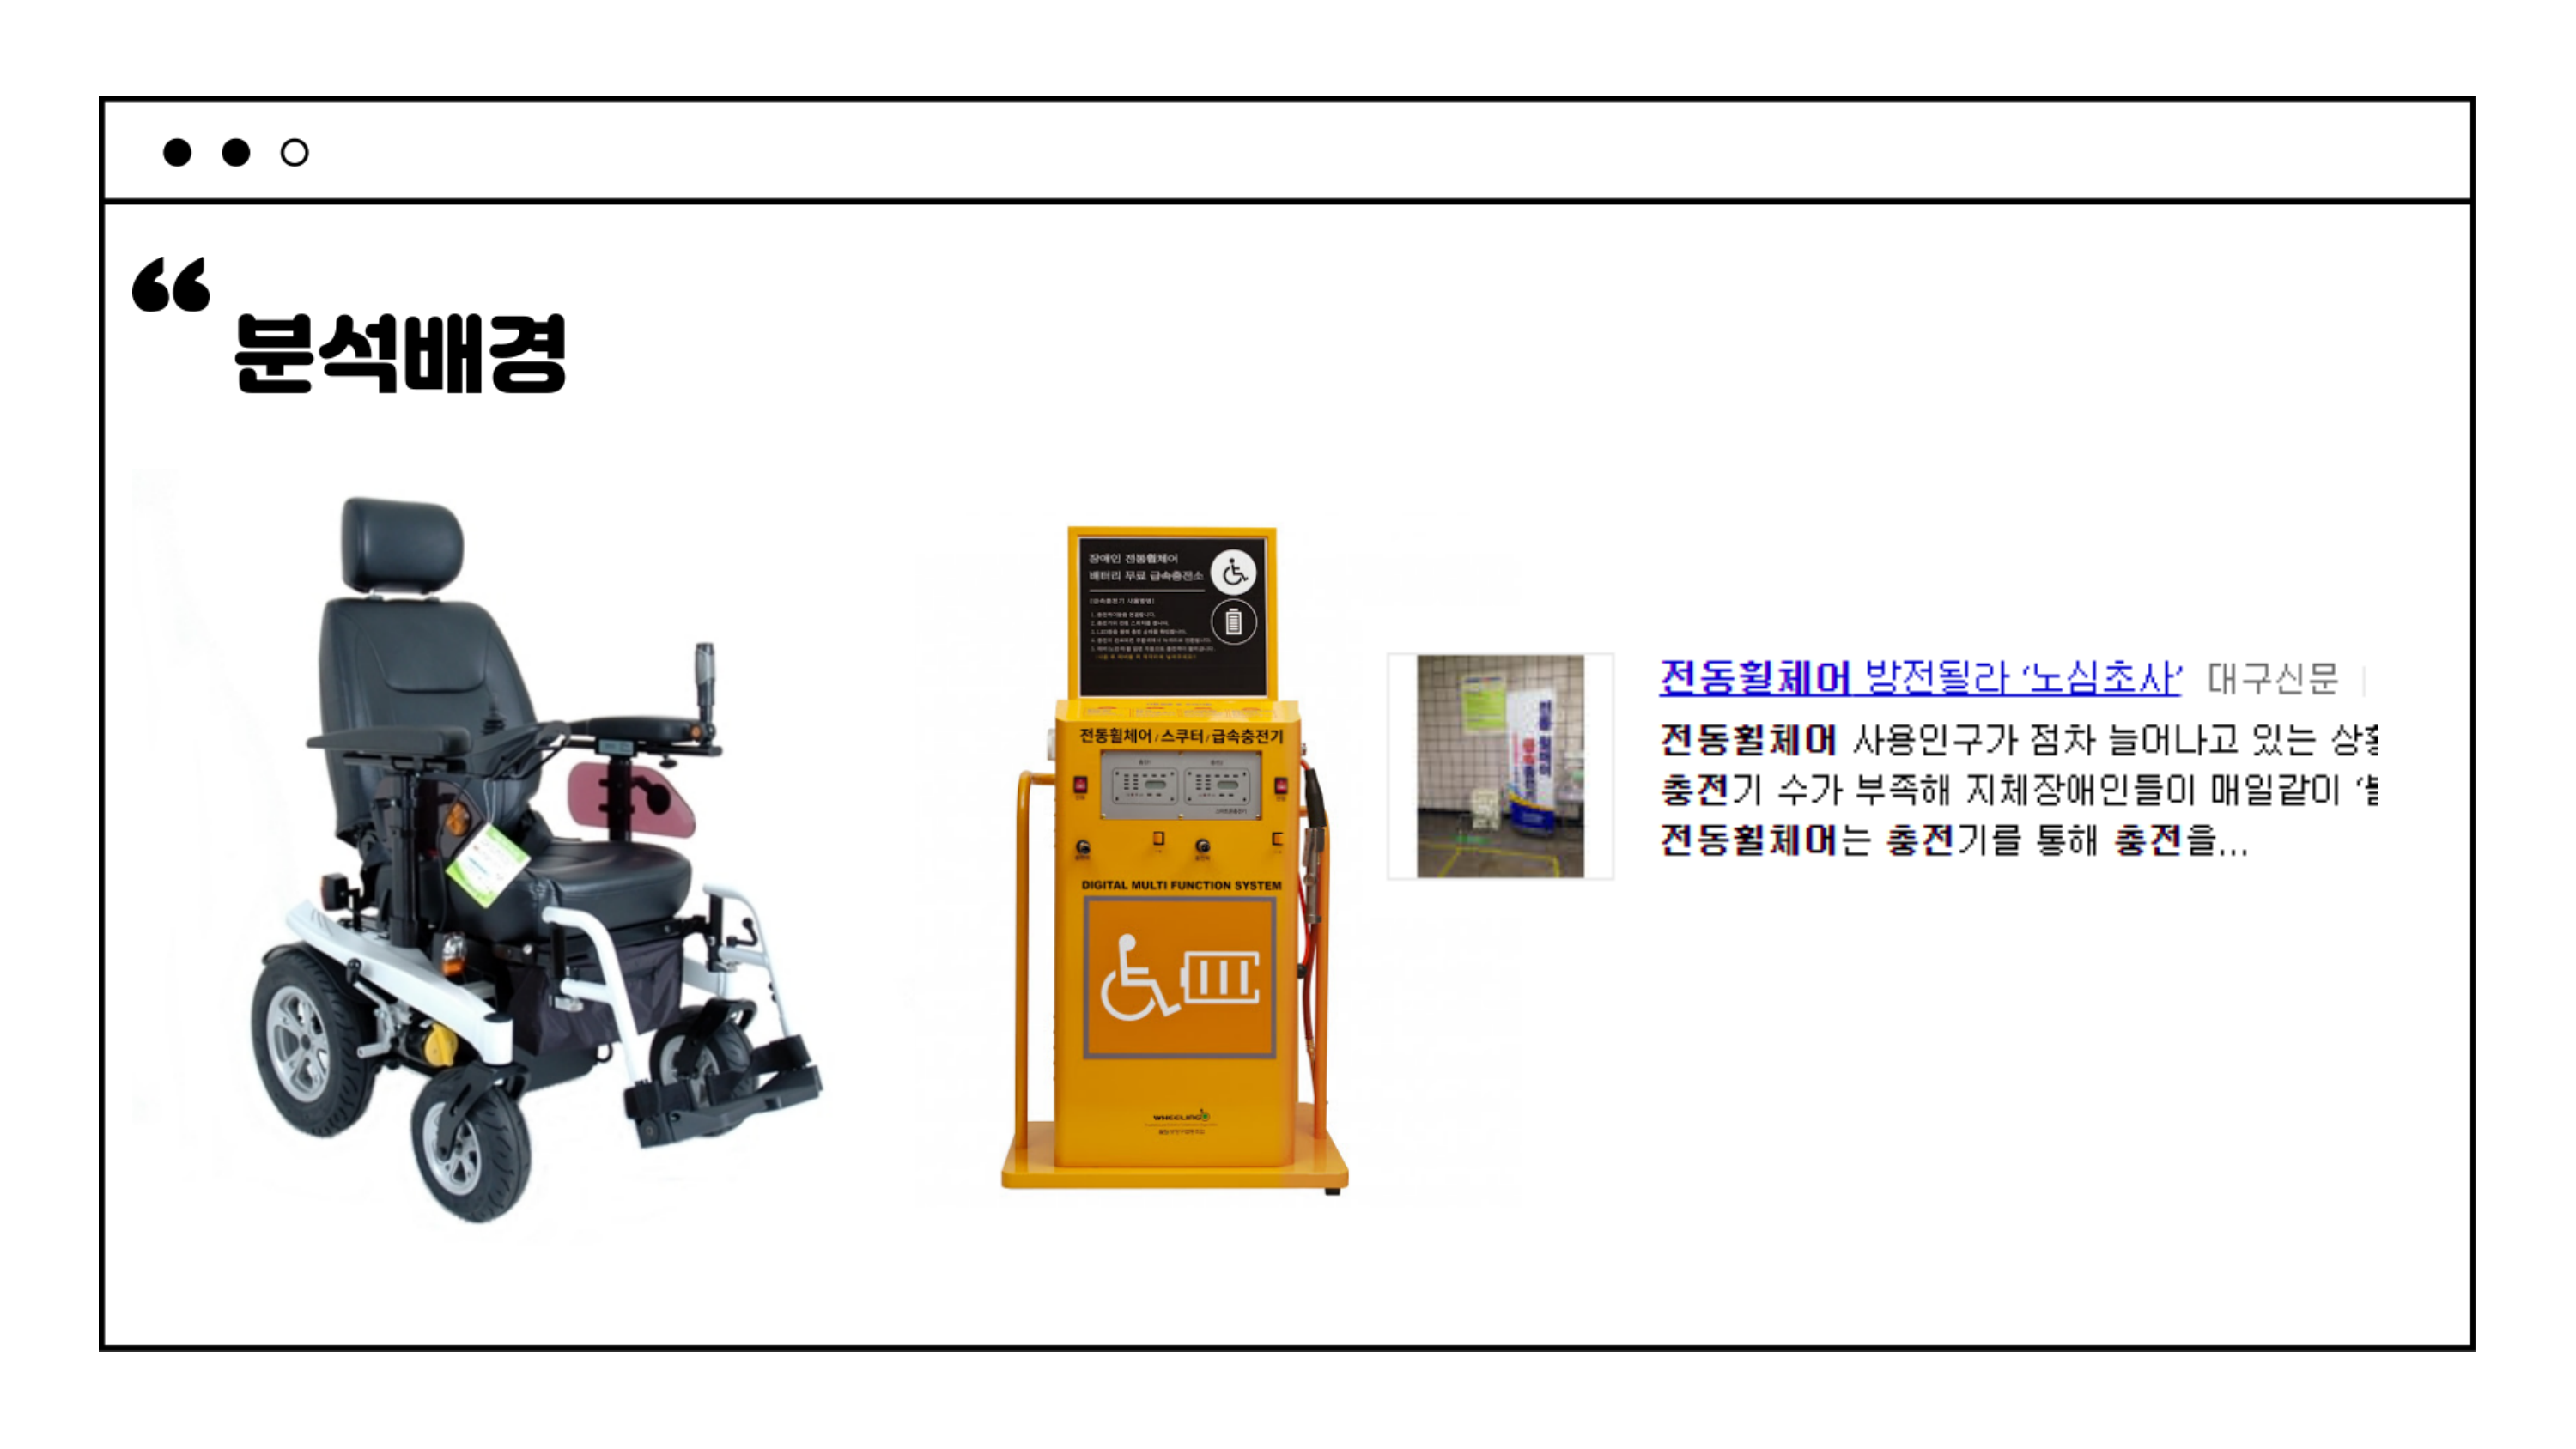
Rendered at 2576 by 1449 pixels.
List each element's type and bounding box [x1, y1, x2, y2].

text_box [918, 512, 1523, 1209]
picture [1363, 605, 2379, 918]
text_box [99, 96, 2477, 1352]
text_box [132, 257, 211, 312]
picture [199, 300, 608, 436]
text_box [132, 468, 915, 1252]
